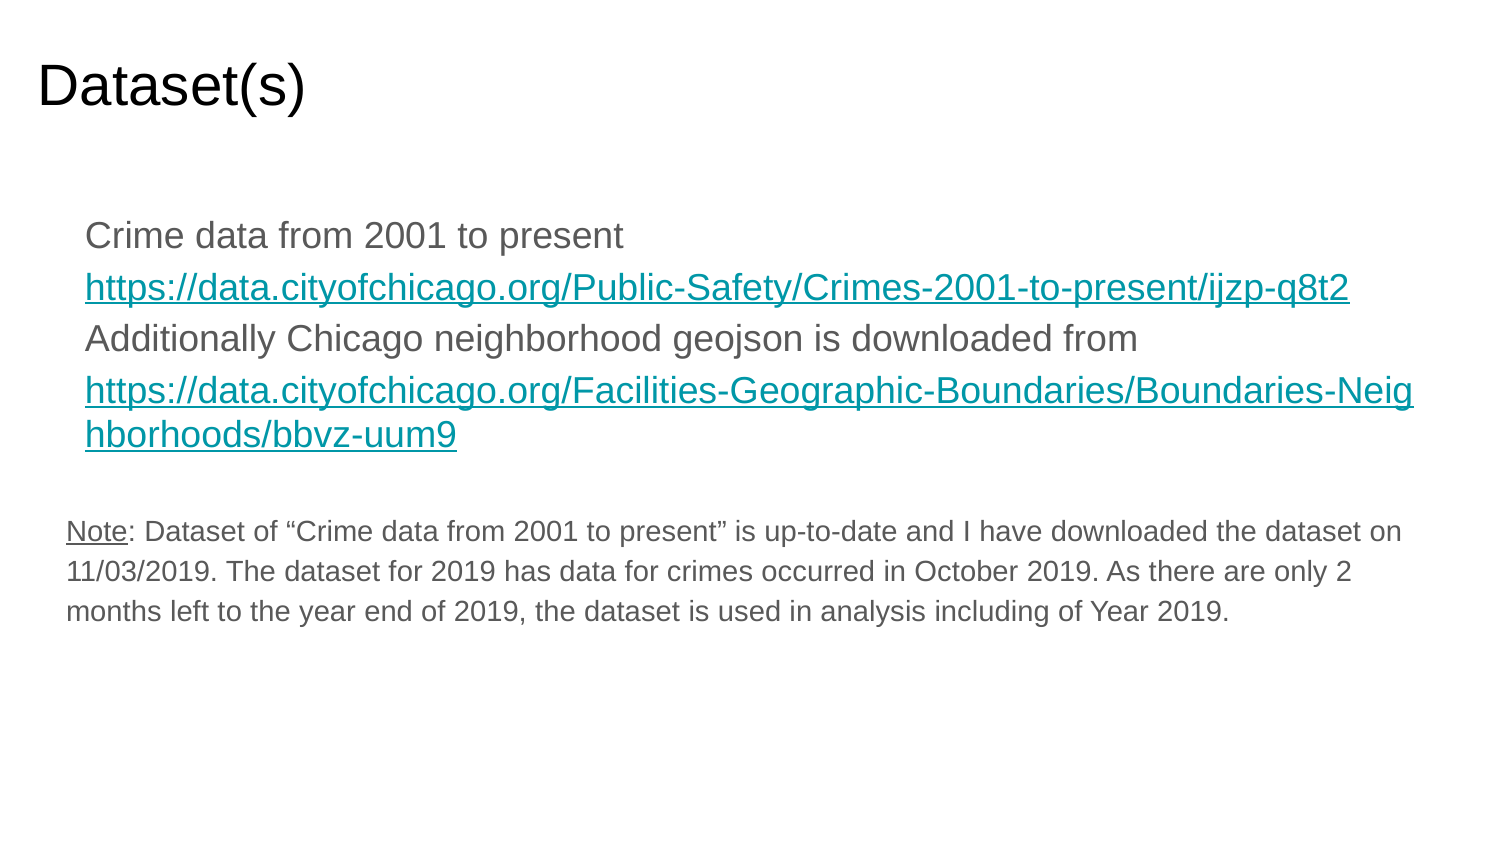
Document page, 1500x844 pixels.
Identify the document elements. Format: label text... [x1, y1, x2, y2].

list Crime data from 2001 to present https://data.cityofchicago.org/Public-Safety/Crimes-2001-to-present/ijzp-q8t2 Additionally Chicago neighborhood geojson is downloaded from https://data.cityofchicago.org/Facilities-Geographic-Boundaries/Boundaries-Neighborhoods/bbvz-uum9 Note: Dataset of “Crime data from 2001 to present” is up-to-date and I have downloaded the dataset on 11/03/2019. The dataset for 2019 has data for crimes occurred in October 2019. As there are only 2 months left to the year end of 2019, the dataset is used in analysis including of Year 2019. [51, 189, 1449, 750]
title Dataset(s) [22, 31, 1421, 126]
